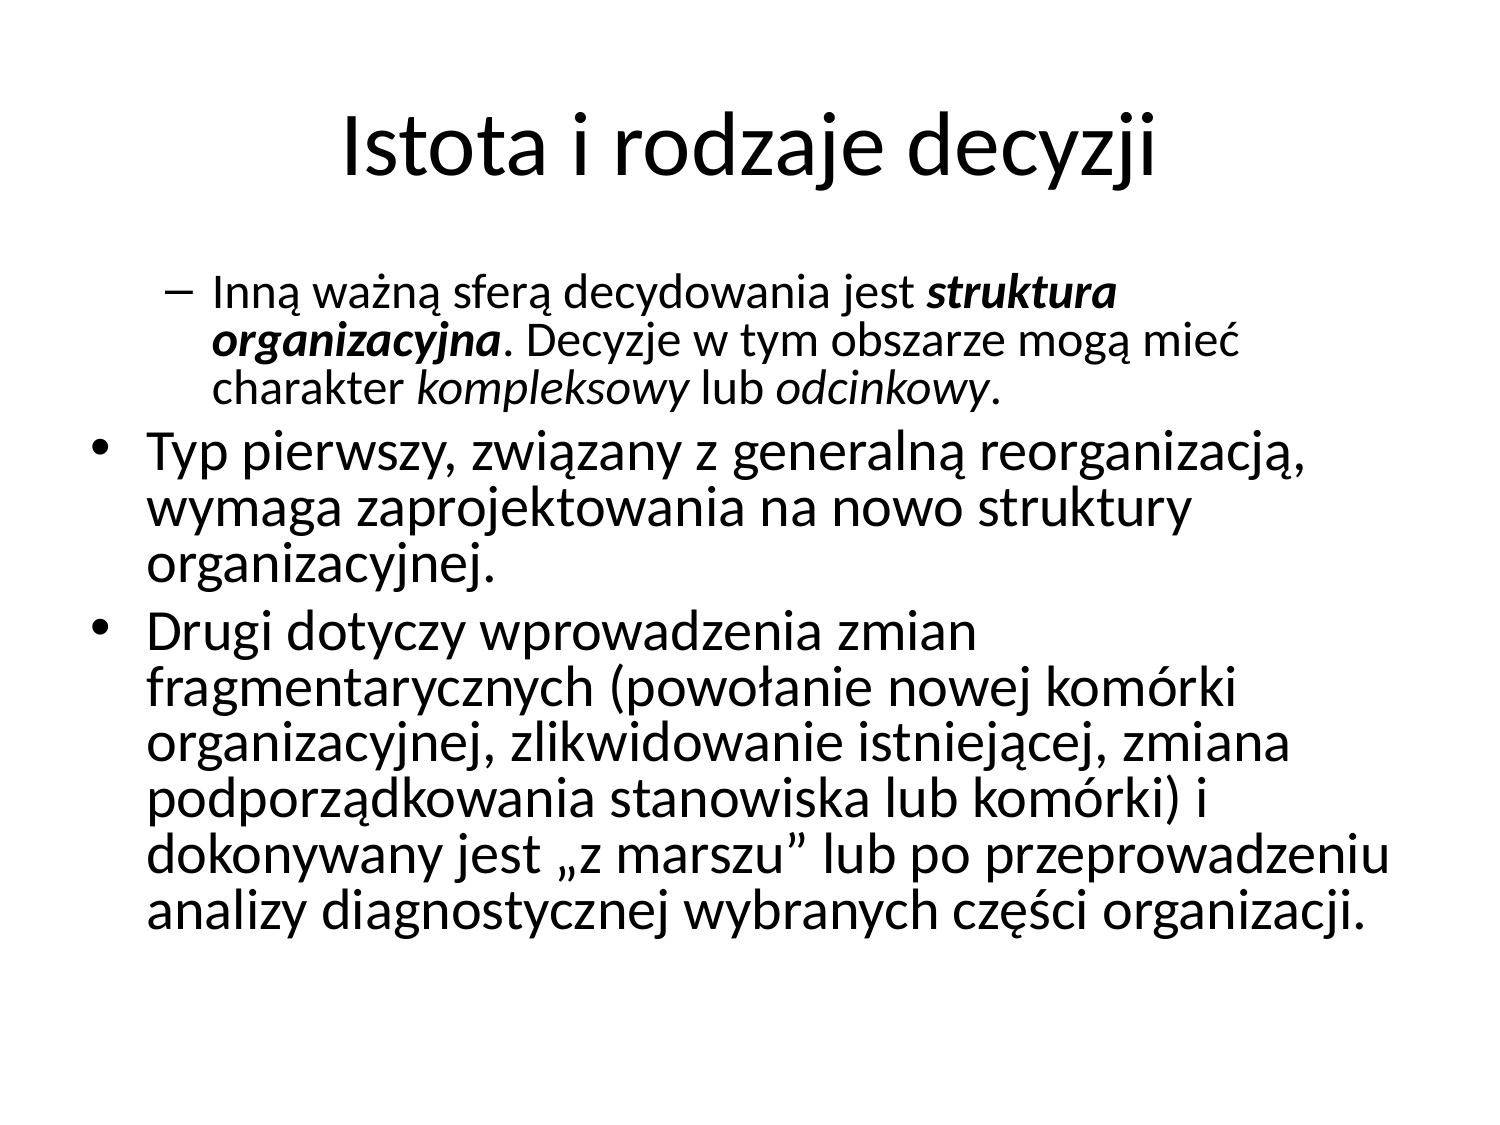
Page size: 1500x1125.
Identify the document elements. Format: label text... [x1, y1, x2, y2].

title Istota i rodzaje decyzji [74, 44, 1426, 233]
list Inną ważną sferą decydowania jest struktura organizacyjna. Decyzje w tym obszarze mogą mieć charakter kompleksowy lub odcinkowy. Typ pierwszy, związany z generalną reorganizacją, wymaga zaprojektowania na nowo struktury organizacyjnej. Drugi dotyczy wprowadzenia zmian fragmentarycznych (powołanie nowej komórki organizacyjnej, zlikwidowanie istniejącej, zmiana podporządkowania stanowiska lub komórki) i dokonywany jest „z marszu” lub po przeprowadzeniu analizy diagnostycznej wybranych części organizacji. [74, 262, 1426, 1006]
